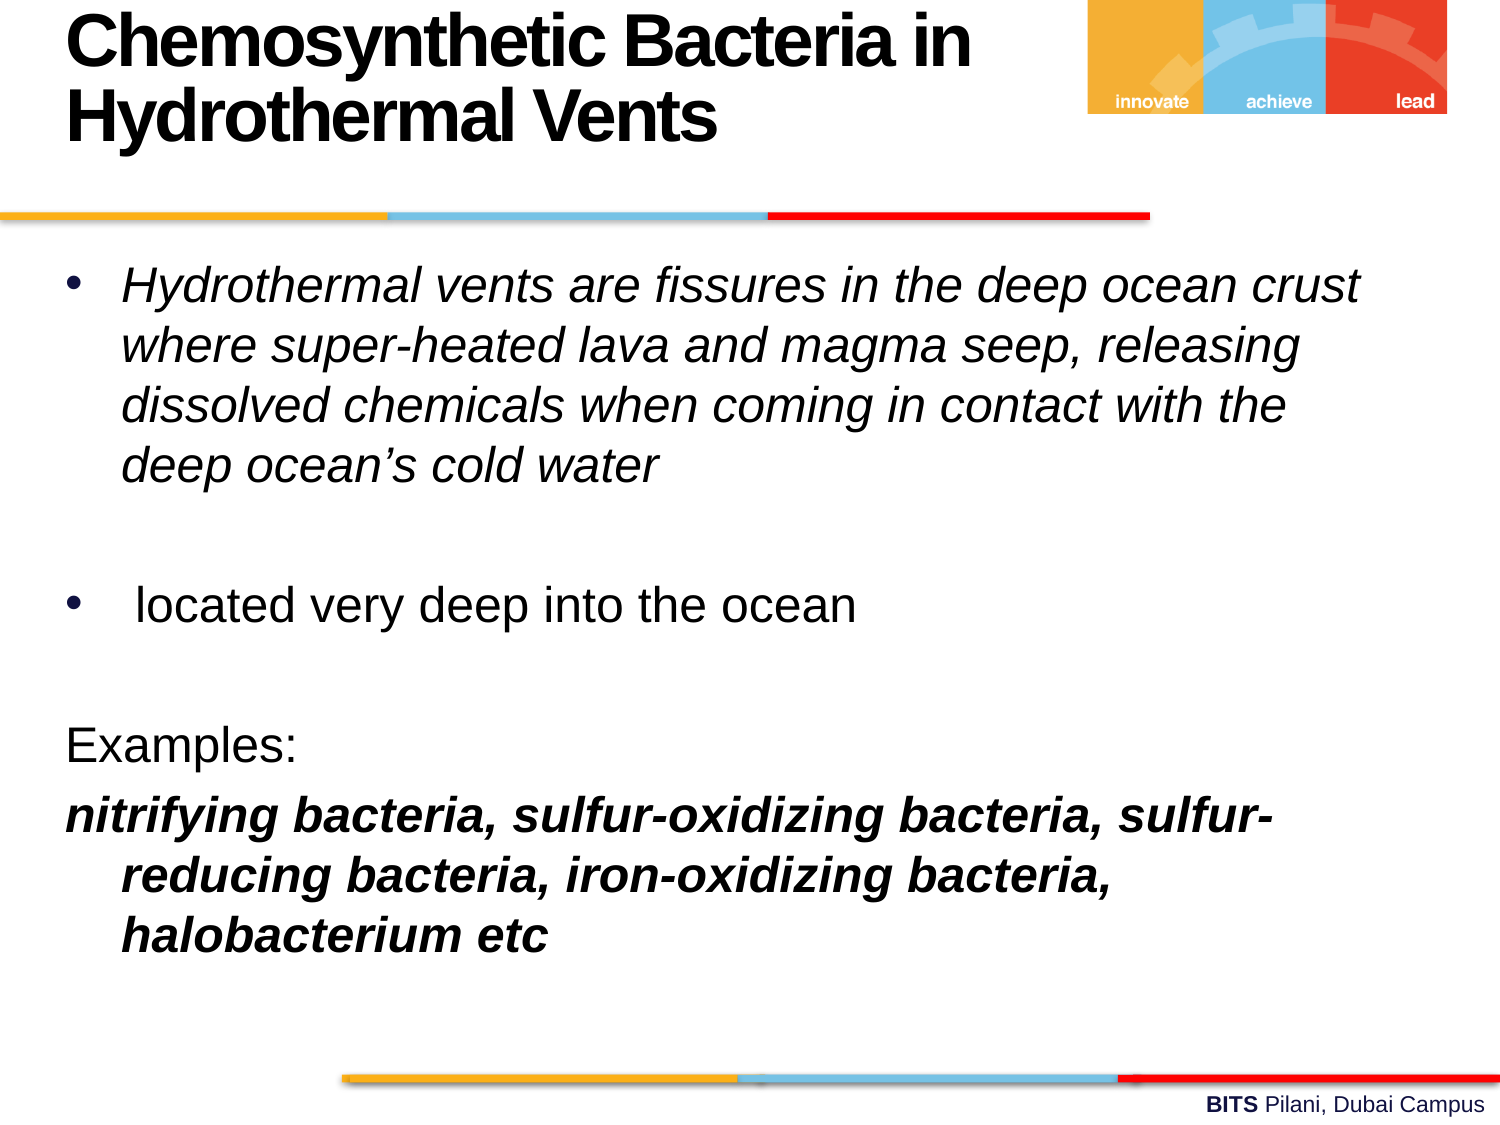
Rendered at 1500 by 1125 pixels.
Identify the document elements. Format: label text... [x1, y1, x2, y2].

picture [1087, 0, 1448, 114]
list Hydrothermal vents are fissures in the deep ocean crust where super-heated lava and magma seep, releasing dissolved chemicals when coming in contact with the deep ocean’s cold water located very deep into the ocean Examples: nitrifying bacteria, sulfur-oxidizing bacteria, sulfur-reducing bacteria, iron-oxidizing bacteria, halobacterium etc [50, 245, 1400, 1038]
list Chemosynthetic Bacteria in Hydrothermal Vents [50, 24, 1088, 213]
